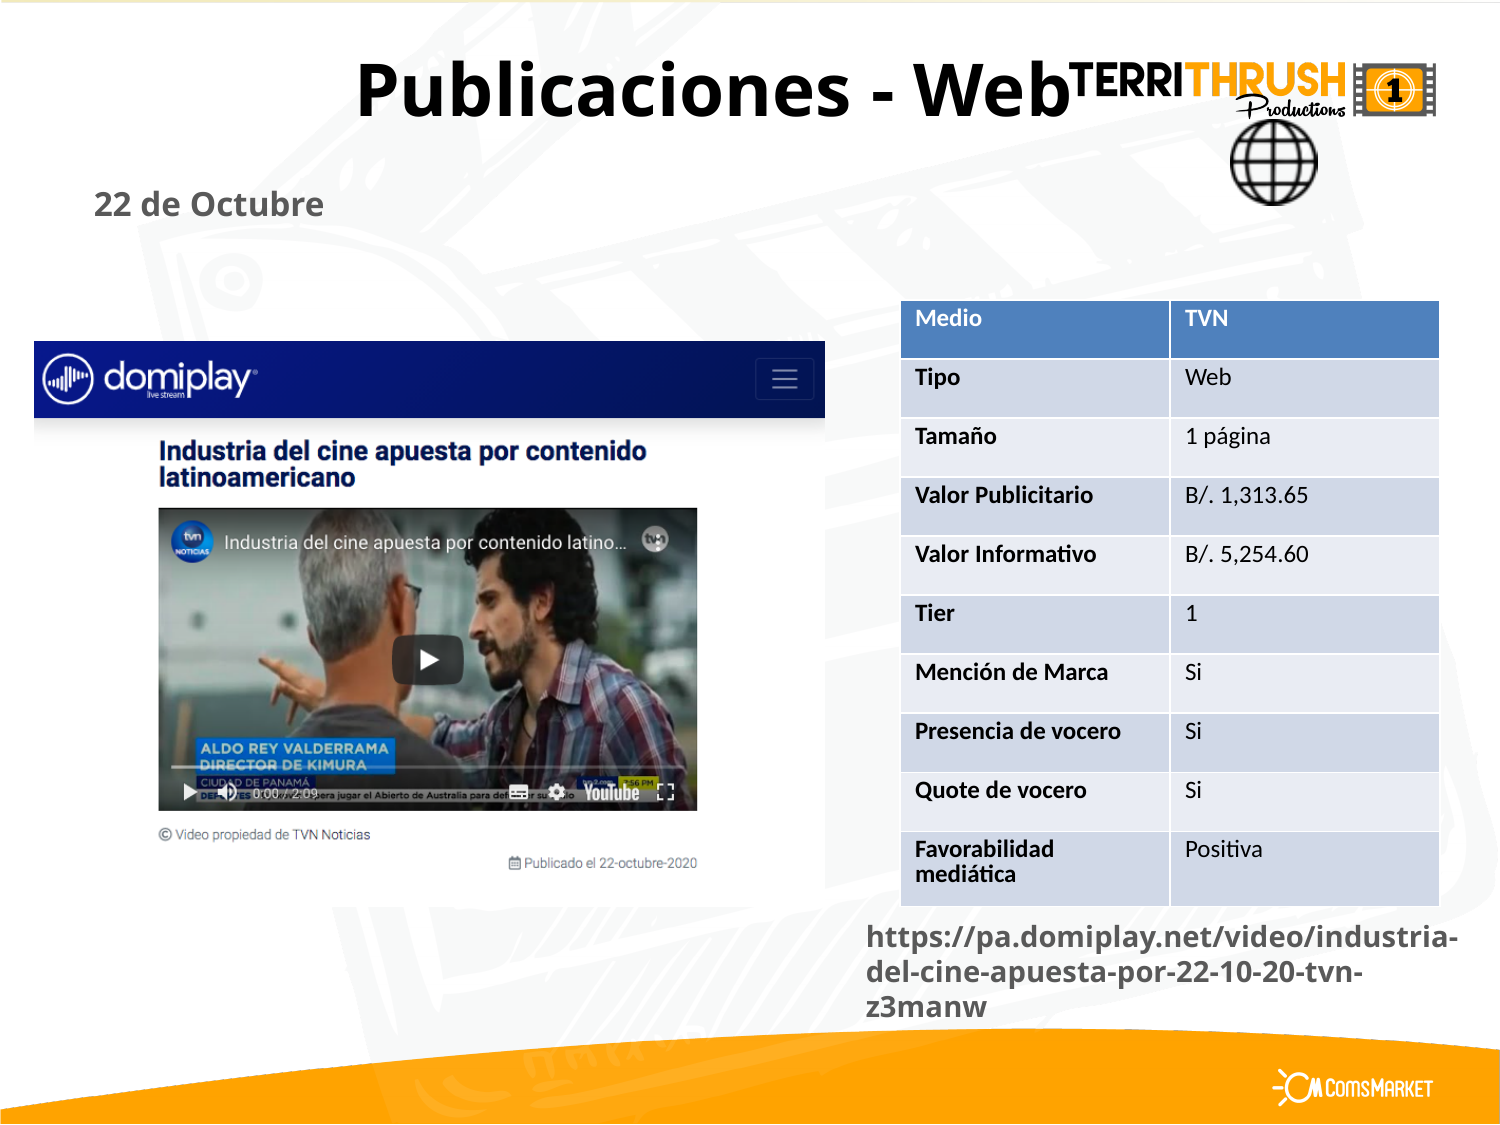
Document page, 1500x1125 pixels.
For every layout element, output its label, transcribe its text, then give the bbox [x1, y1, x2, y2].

table_cell Tipo [901, 360, 1169, 417]
table_header Medio [901, 301, 1169, 358]
table_cell Tamaño [901, 419, 1169, 476]
table_cell Si [1171, 655, 1439, 712]
text_box 22 de Octubre [59, 179, 360, 225]
table_cell B/. 1,313.65 [1171, 478, 1439, 535]
table_cell Valor Informativo [901, 537, 1169, 594]
table_cell Si [1171, 773, 1439, 831]
table_cell Favorabilidad mediática [901, 832, 1169, 906]
table_cell Positiva [1171, 832, 1439, 906]
text_box https://pa.domiplay.net/video/industria-del-cine-apuesta-por-22-10-20-tvn-z3manw [857, 918, 1479, 1024]
table_cell 1 página [1171, 419, 1439, 476]
table_cell Si [1171, 714, 1439, 772]
table_cell Quote de vocero [901, 773, 1169, 831]
table_cell B/. 5,254.60 [1171, 537, 1439, 594]
table_header TVN [1171, 301, 1439, 358]
table_cell Valor Publicitario [901, 478, 1169, 535]
table_cell Tier [901, 596, 1169, 653]
title Publicaciones - Web [210, 49, 1217, 138]
table_cell Presencia de vocero [901, 714, 1169, 772]
table_cell 1 [1171, 596, 1439, 653]
picture [0, 0, 1500, 1125]
table_cell Mención de Marca [901, 655, 1169, 712]
table_cell Web [1171, 360, 1439, 417]
